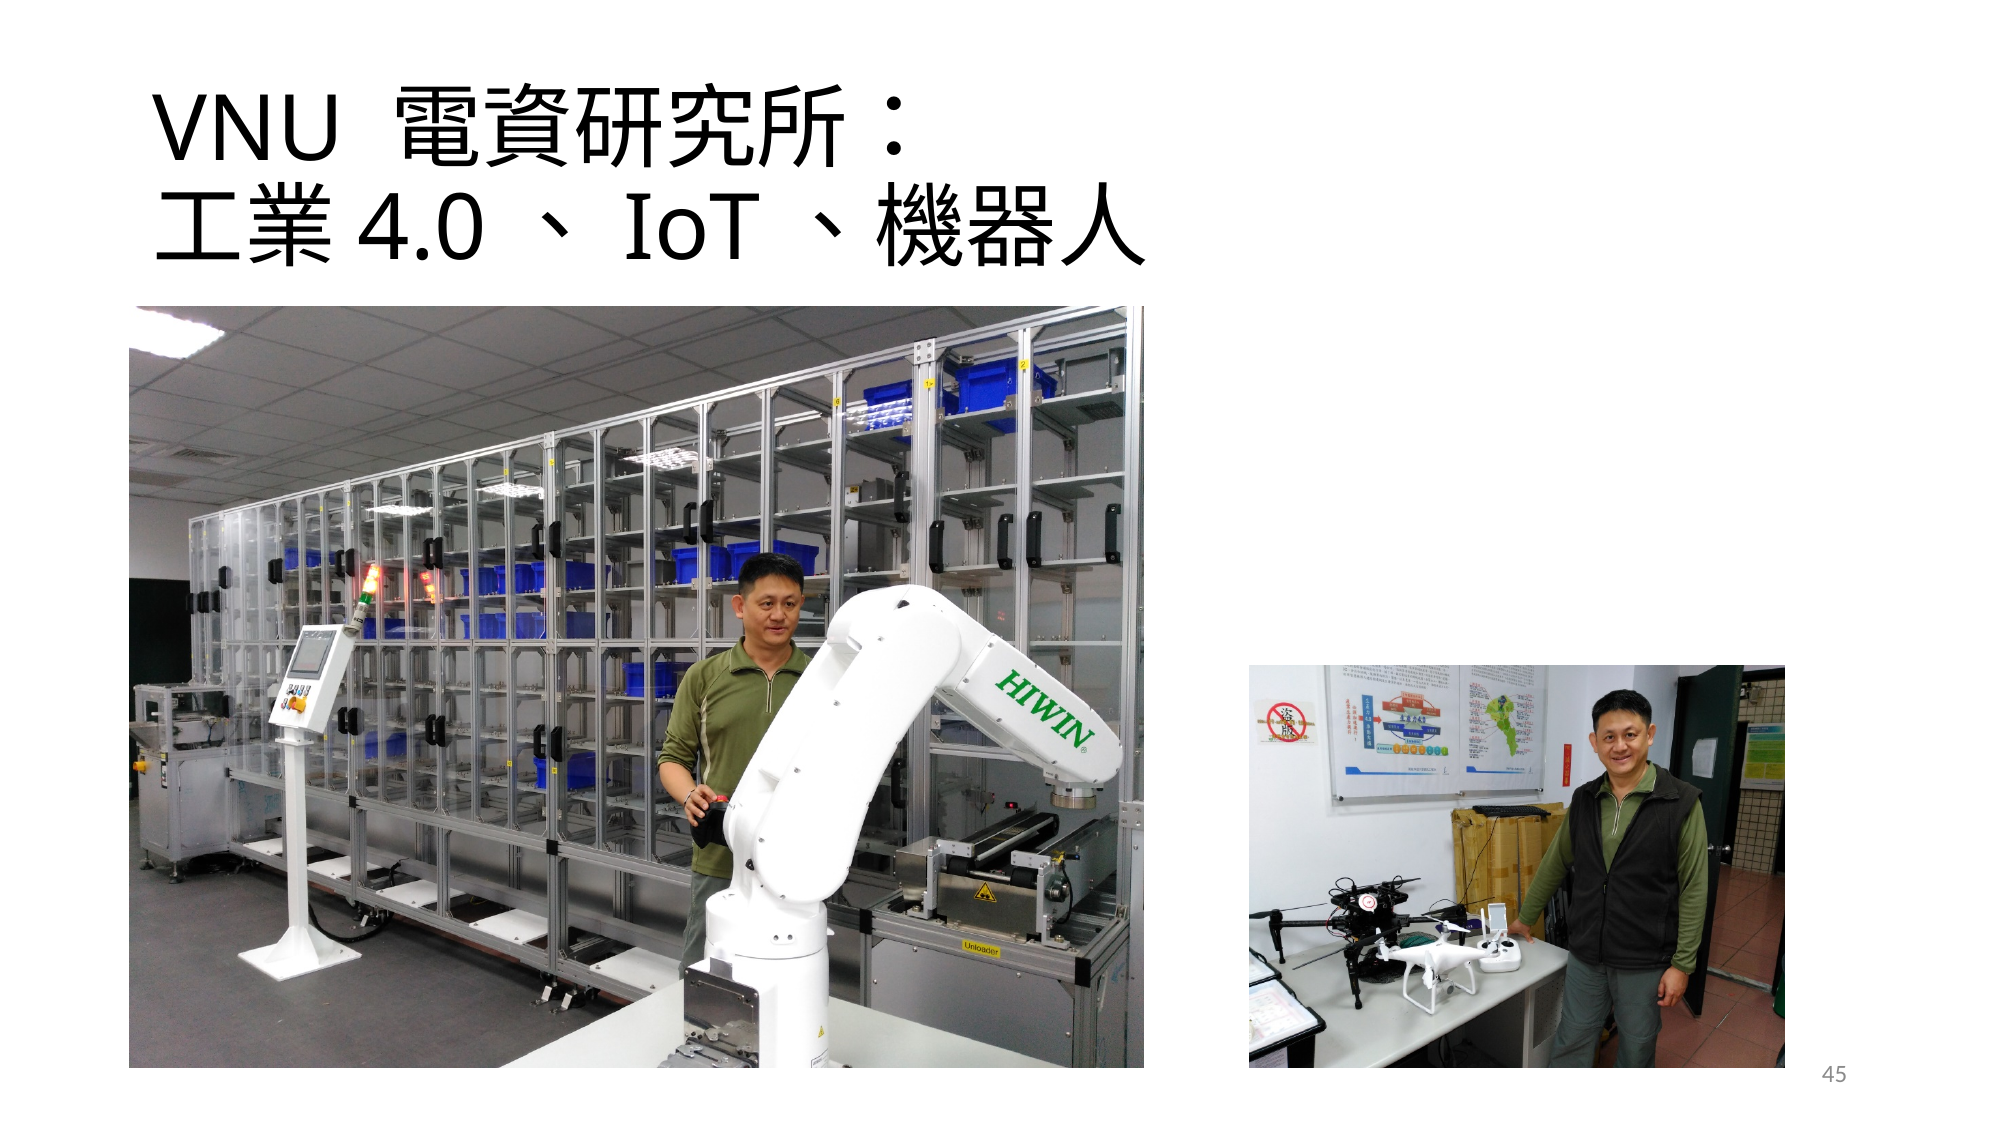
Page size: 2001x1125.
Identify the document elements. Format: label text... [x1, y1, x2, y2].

picture [1249, 665, 1785, 1068]
slide_number 45 [1412, 1042, 1863, 1103]
title VNU 電資研究所： 工業4.0、IoT、機器人 [137, 71, 1863, 290]
picture [129, 306, 1144, 1068]
